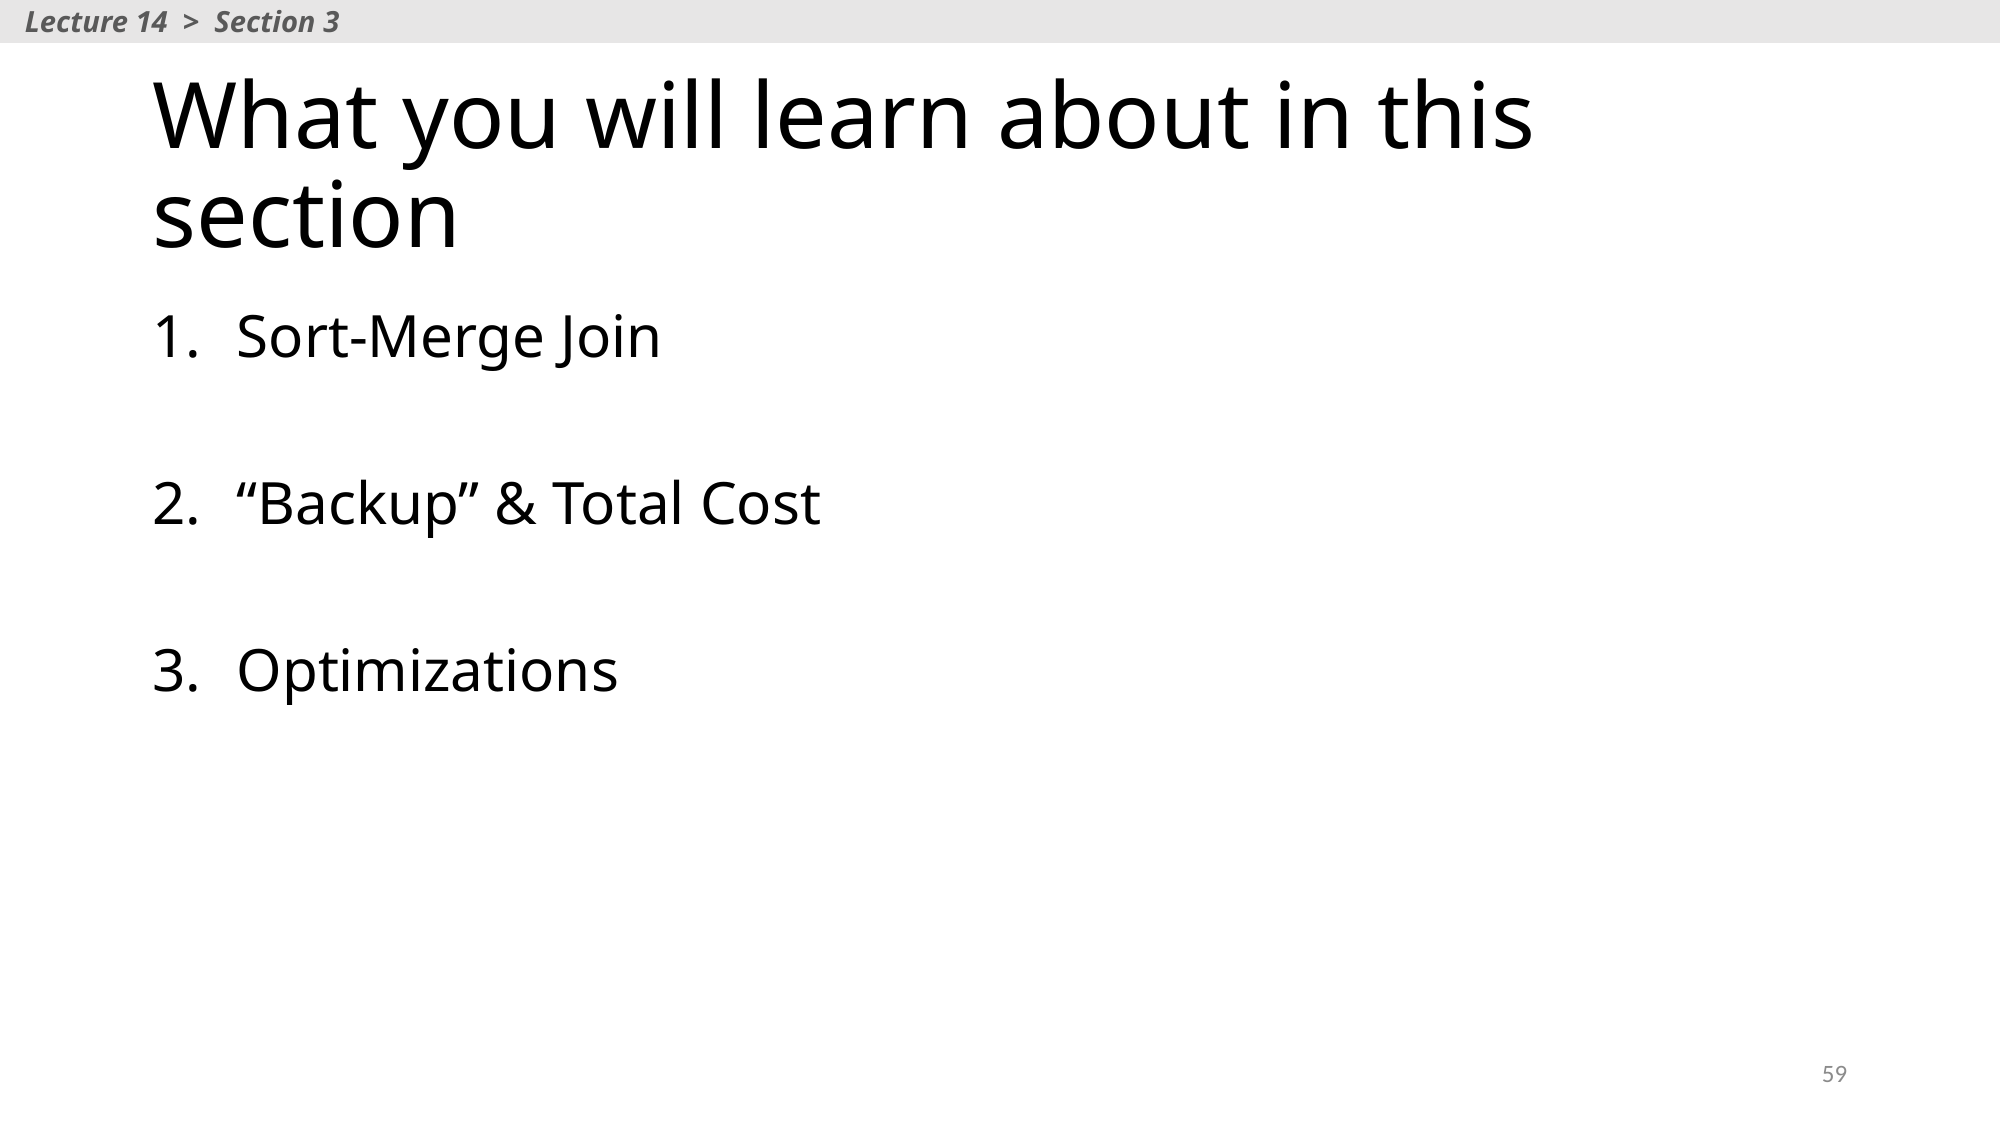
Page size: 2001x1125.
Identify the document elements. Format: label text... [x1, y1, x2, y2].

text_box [0, 0, 2000, 47]
slide_number 59 [1412, 1042, 1863, 1103]
list Sort-Merge Join “Backup” & Total Cost Optimizations [137, 299, 1863, 985]
title What you will learn about in this section [137, 59, 1863, 278]
